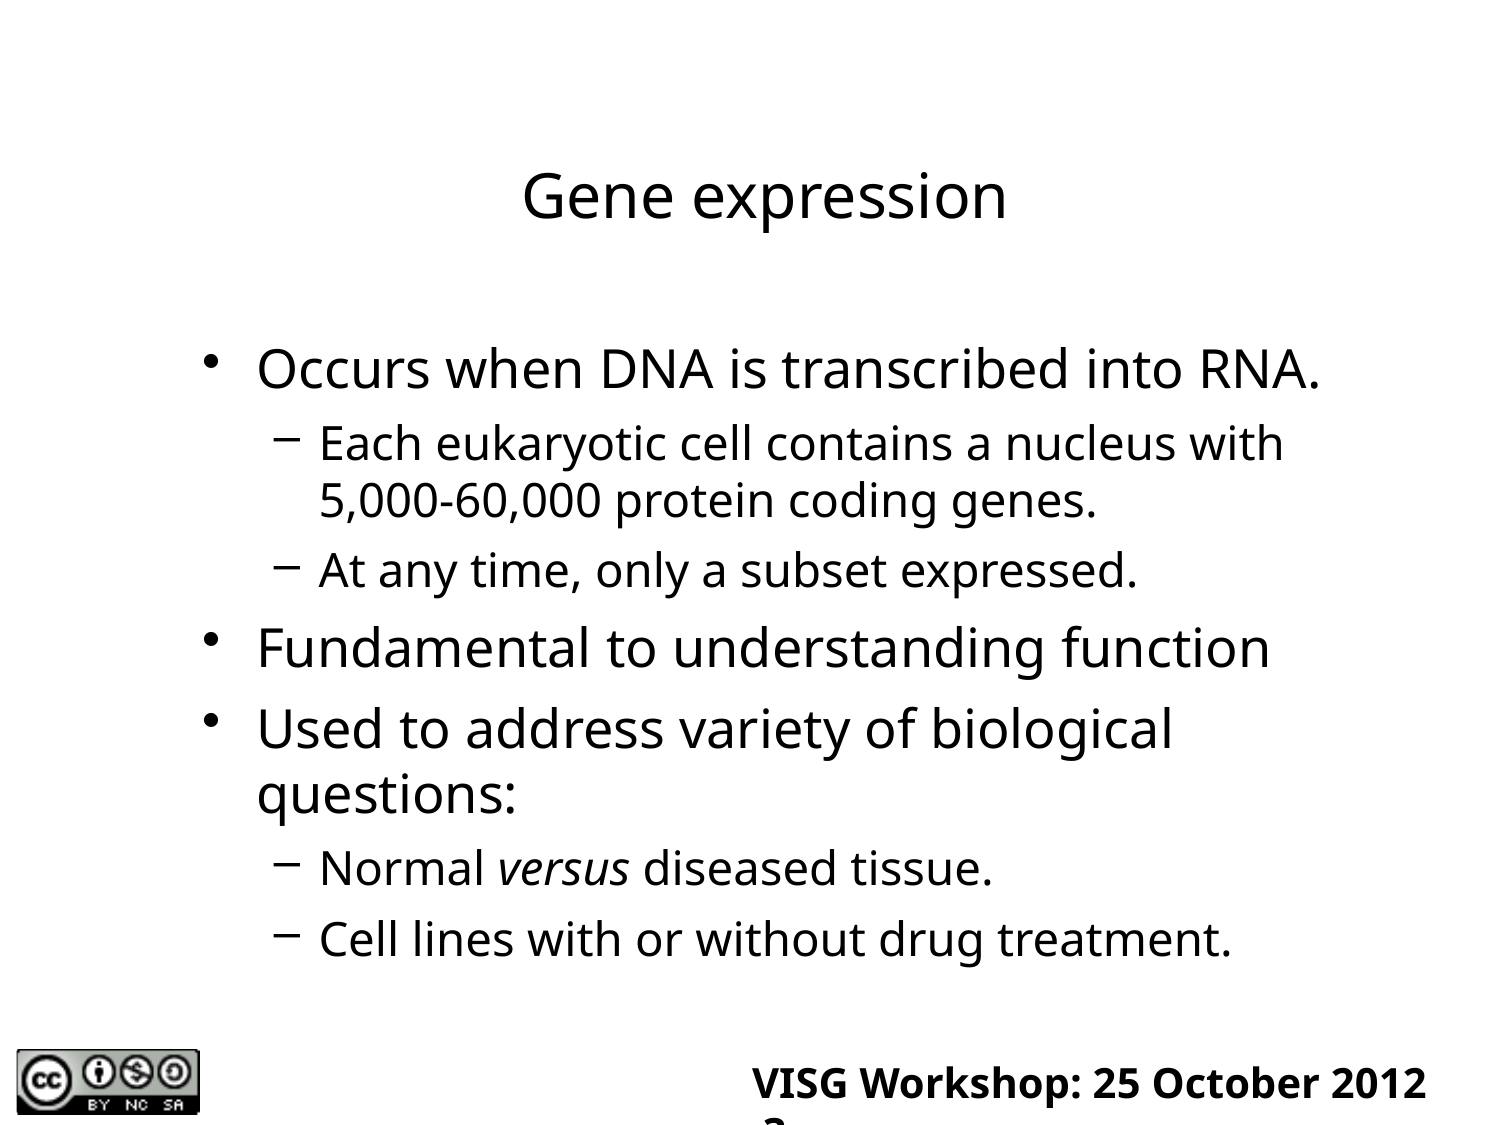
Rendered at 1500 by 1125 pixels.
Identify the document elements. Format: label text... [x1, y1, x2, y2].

picture [16, 1049, 200, 1115]
list Occurs when DNA is transcribed into RNA. Each eukaryotic cell contains a nucleus with 5,000-60,000 protein coding genes. At any time, only a subset expressed. Fundamental to understanding function Used to address variety of biological questions: Normal versus diseased tissue. Cell lines with or without drug treatment. [187, 326, 1344, 1003]
title Gene expression [187, 99, 1344, 288]
